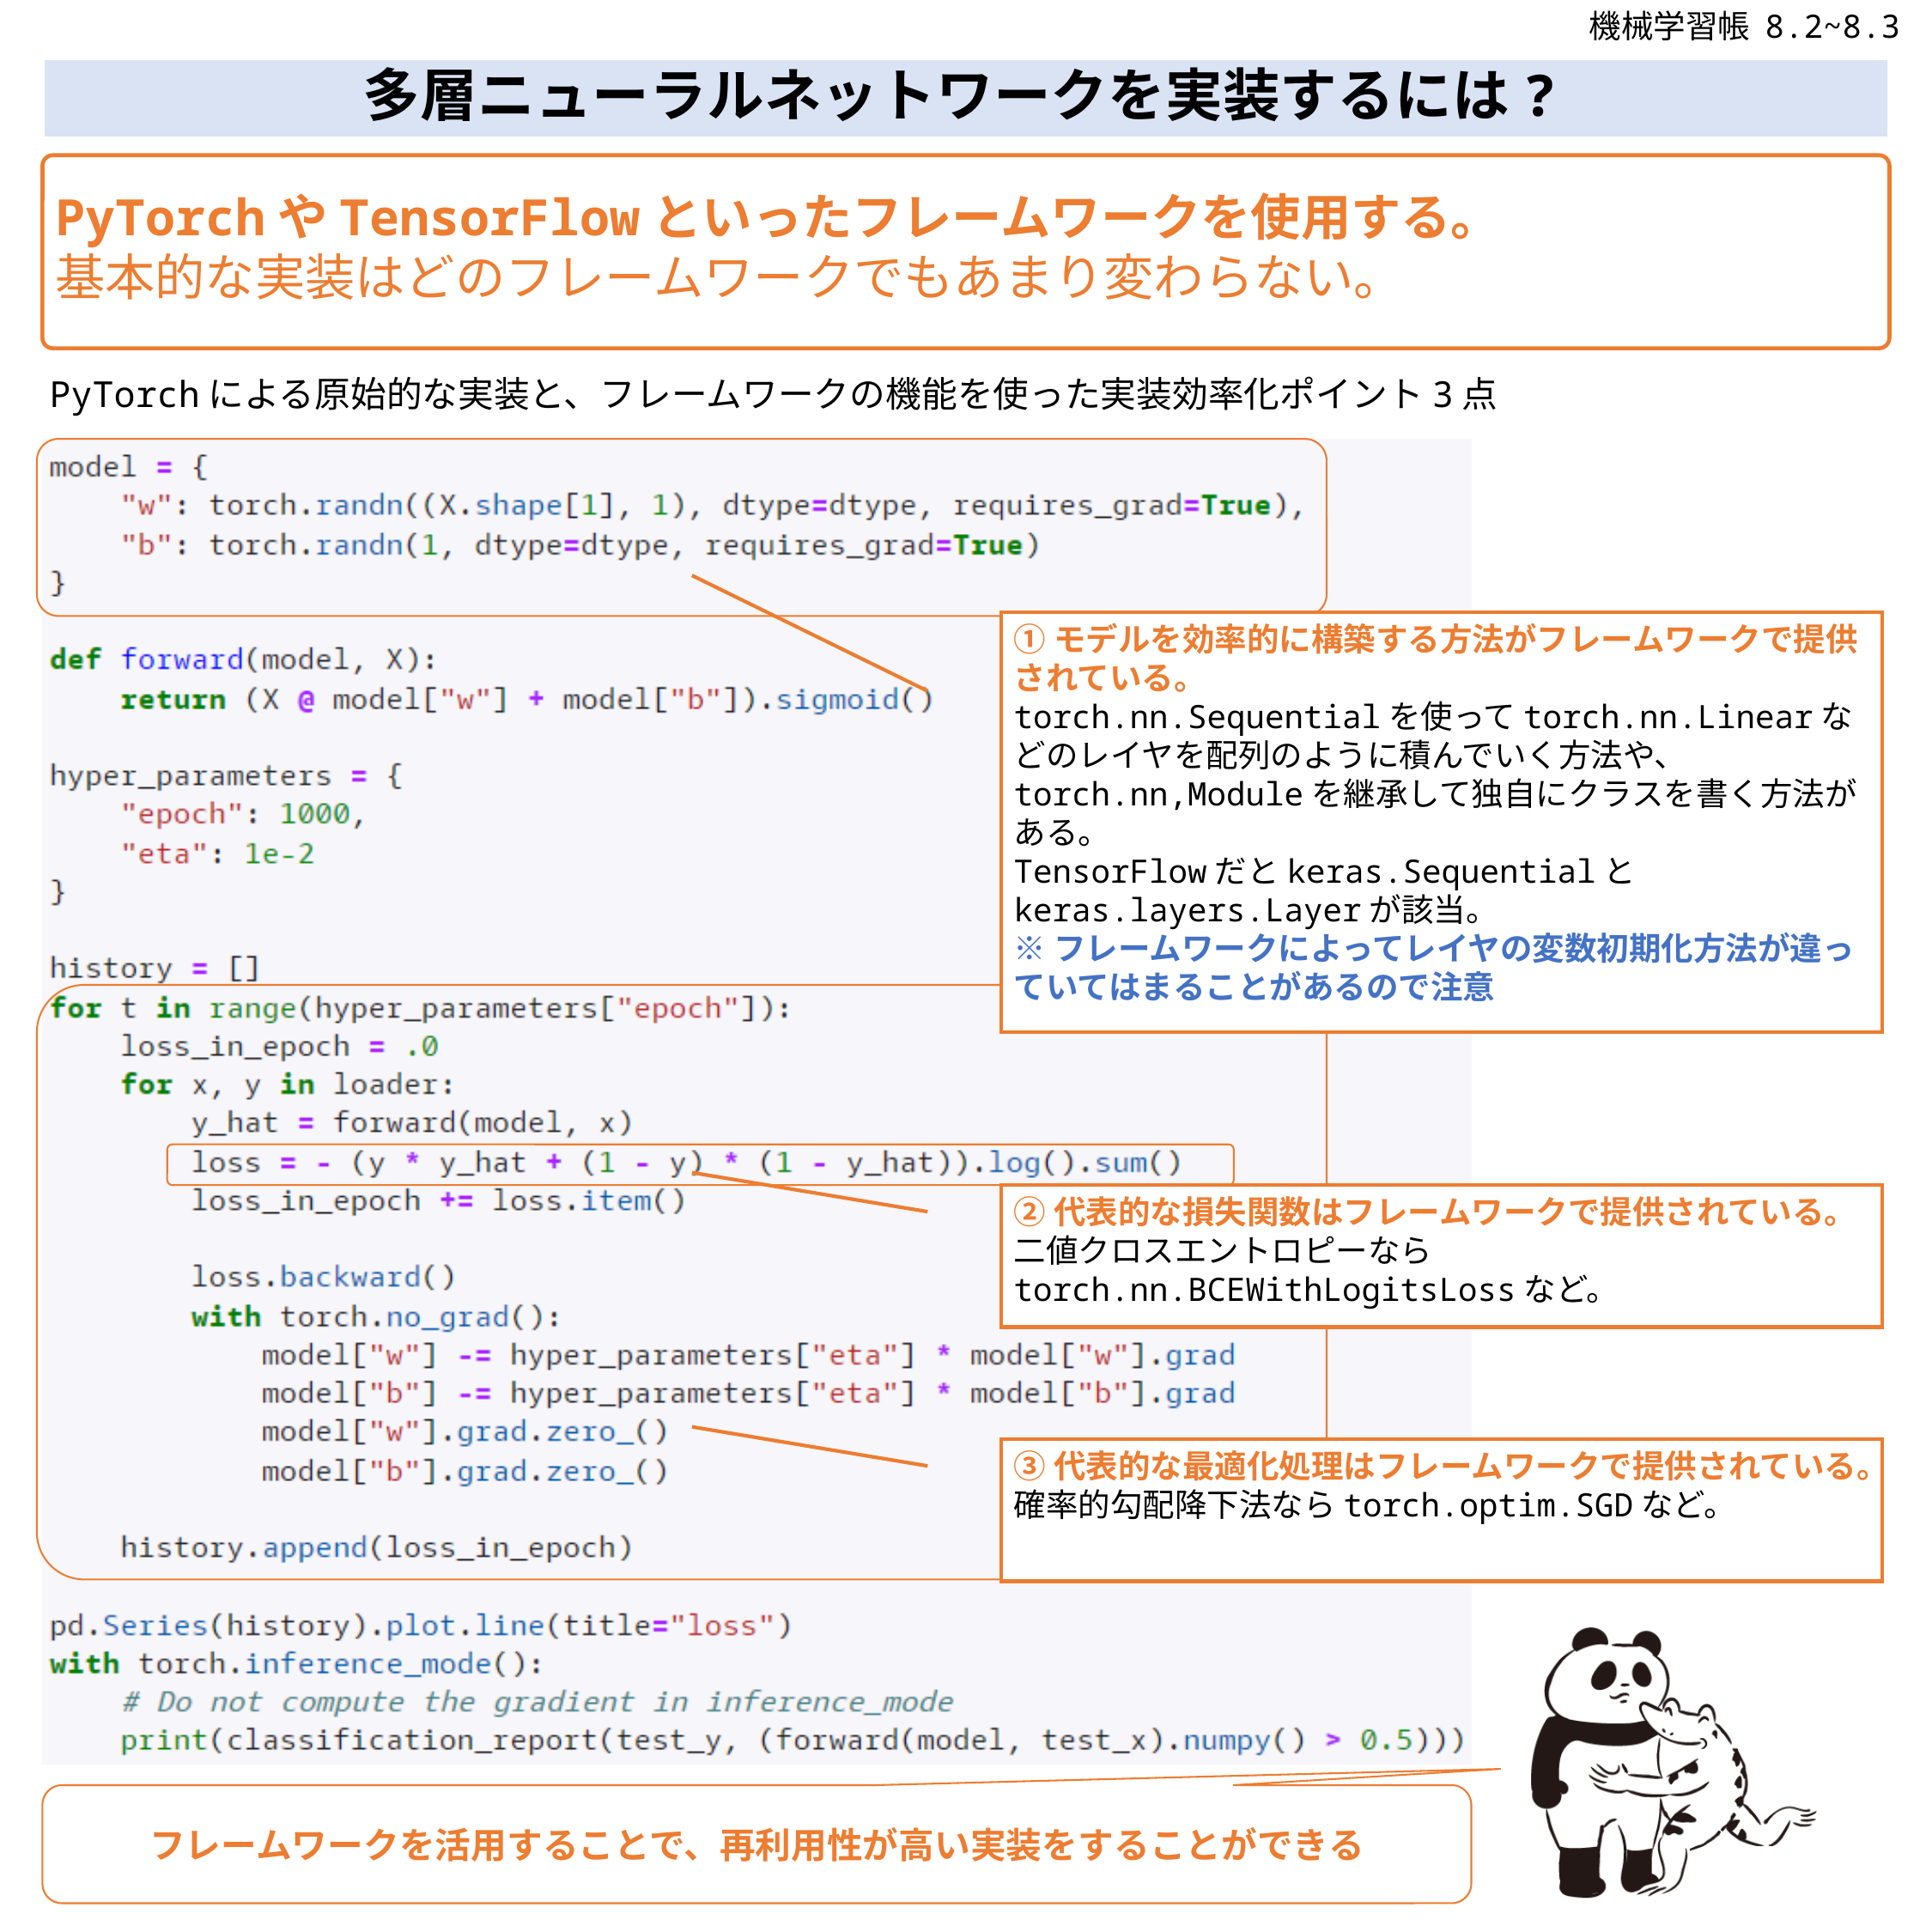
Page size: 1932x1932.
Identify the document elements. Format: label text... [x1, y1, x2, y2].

text_box ①モデルを効率的に構築する方法がフレームワークで提供されている。 torch.nn.Sequentialを使ってtorch.nn.Linearなどのレイヤを配列のように積んでいく方法や、 torch.nn,Moduleを継承して独自にクラスを書く方法がある。 TensorFlowだとkeras.Sequentialとkeras.layers.Layerが該当。 ※フレームワークによってレイヤの変数初期化方法が違っていてはまることがあるので注意 [1472, 611, 1883, 1033]
text_box 多層ニューラルネットワークを実装するには? [36, 54, 1884, 133]
text_box PyTorchによる原始的な実装と、フレームワークの機能を使った実装効率化ポイント3点 [36, 365, 1884, 422]
text_box [35, 445, 42, 611]
text_box [41, 58, 1890, 139]
picture [42, 439, 1913, 1932]
text_box ③代表的な最適化処理はフレームワークで提供されている。 確率的勾配降下法ならtorch.optim.SGDなど。 [1472, 1438, 1883, 1578]
text_box [35, 1008, 42, 1556]
text_box [41, 154, 1891, 349]
text_box ②代表的な損失関数はフレームワークで提供されている。 二値クロスエントロピーならtorch.nn.BCEWithLogitsLossなど。 [1472, 1184, 1883, 1328]
text_box 機械学習帳 8.2~8.3 [1535, 0, 1913, 52]
text_box フレームワークを活用することで、再利用性が高い実装をすることができる [41, 1771, 1369, 1905]
